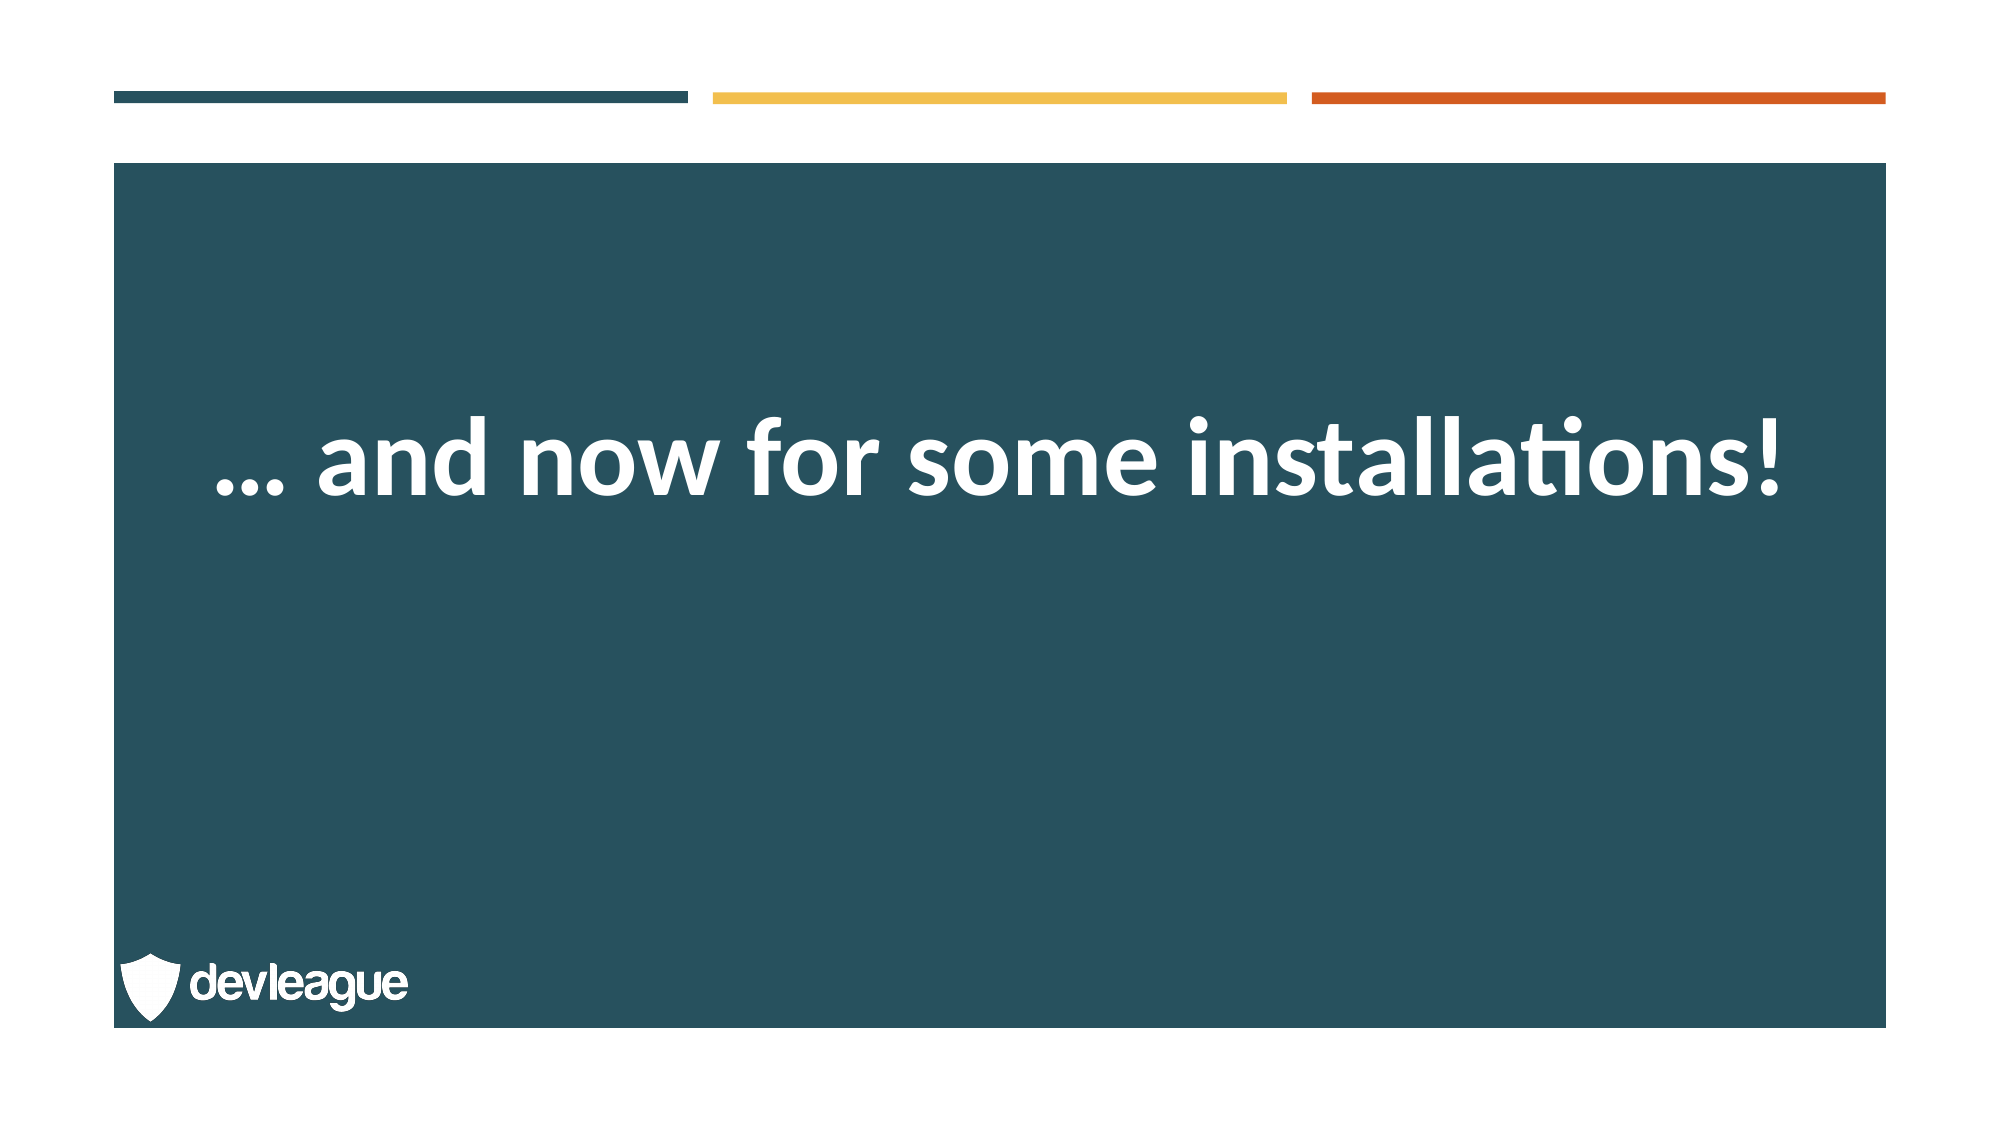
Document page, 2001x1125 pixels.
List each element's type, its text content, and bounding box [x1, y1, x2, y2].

text_box [1311, 91, 1887, 105]
text_box [113, 90, 689, 104]
picture [120, 953, 412, 1022]
text_box [712, 91, 1288, 105]
text_box [113, 162, 1887, 1029]
text_box … and now for some installations! [114, 375, 1886, 575]
